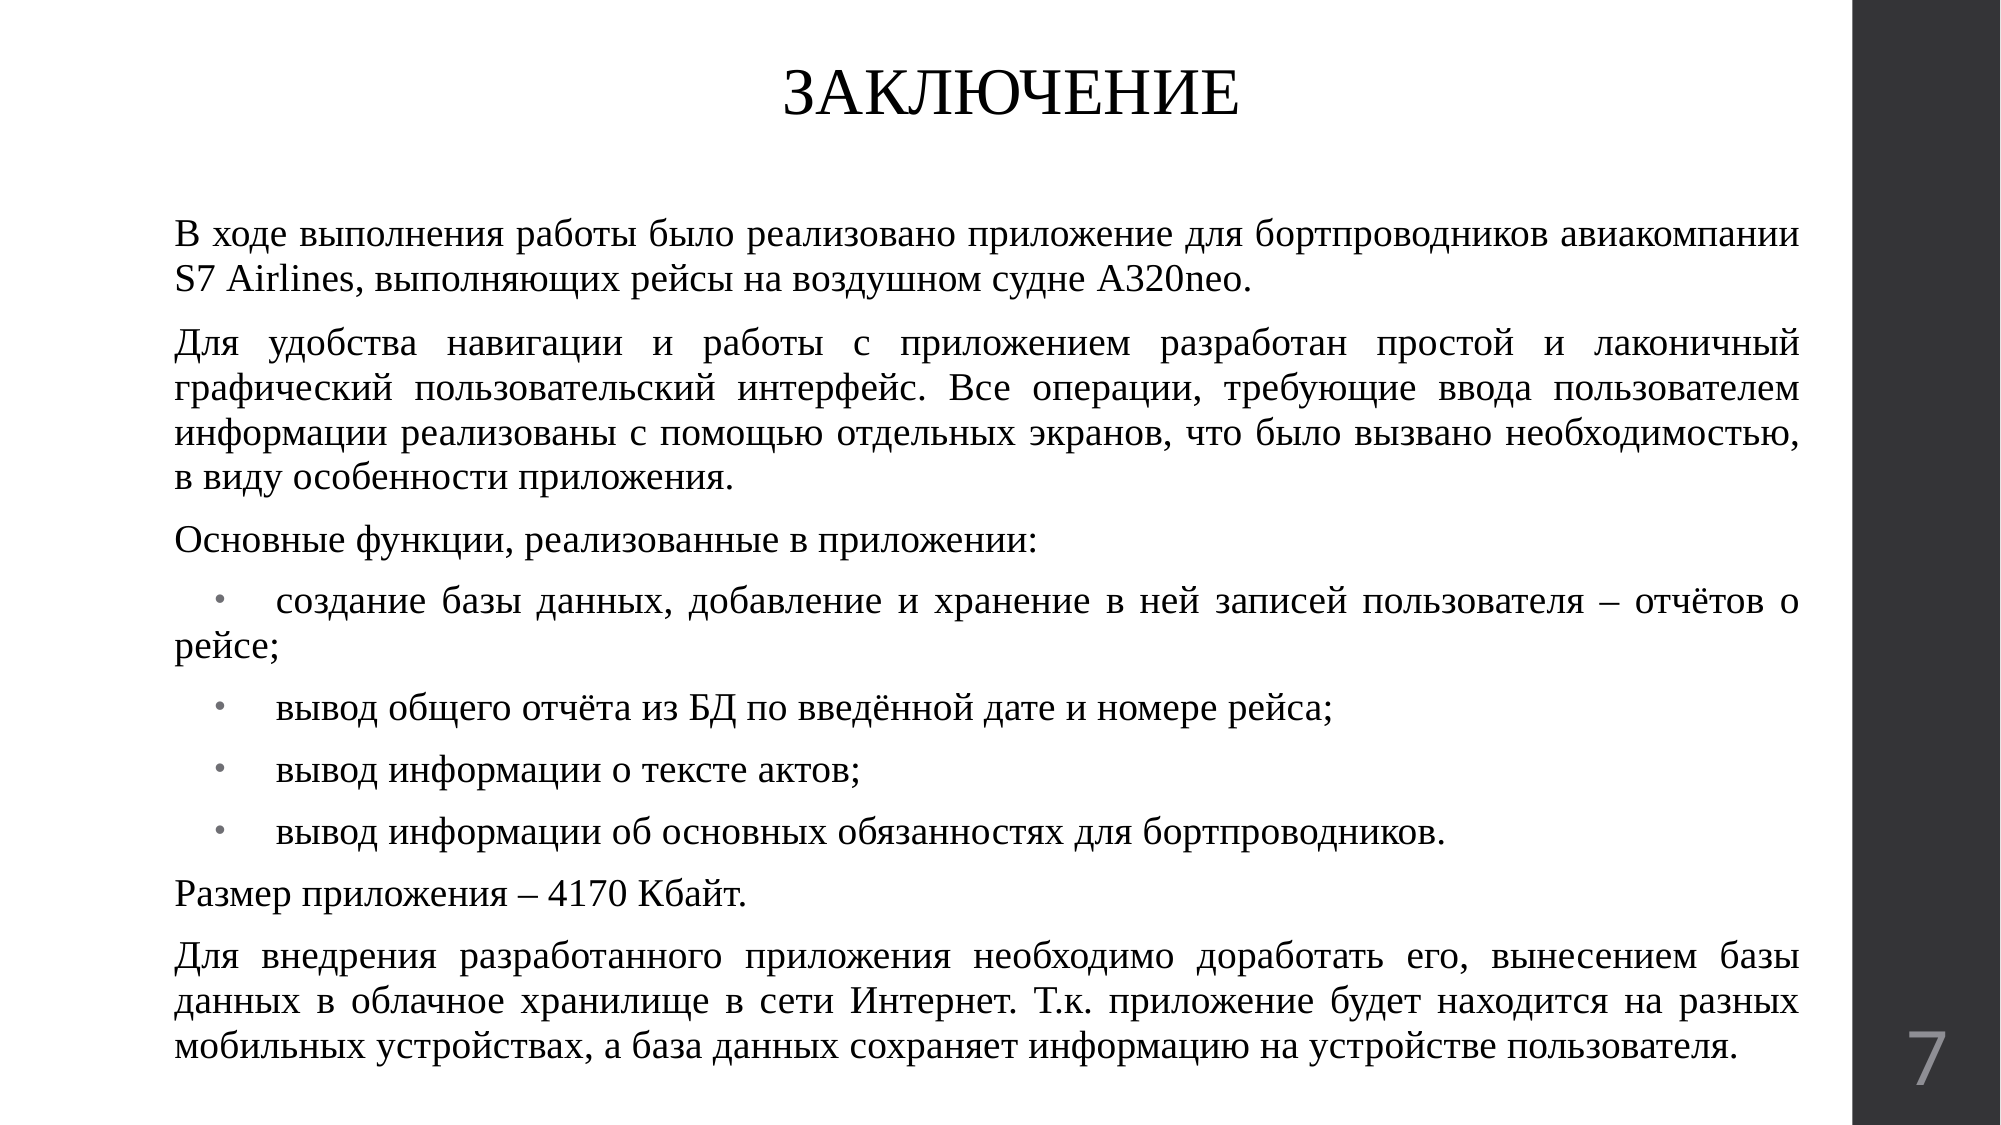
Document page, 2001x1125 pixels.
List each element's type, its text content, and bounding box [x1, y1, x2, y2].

text_box ЗАКЛЮЧЕНИЕ [767, 49, 1261, 128]
list В ходе выполнения работы было реализовано приложение для бортпроводников авиакомпании S7 Airlines, выполняющих рейсы на воздушном судне A320neo. Для удобства навигации и работы с приложением разработан простой и лаконичный графический пользовательский интерфейс. Все операции, требующие ввода пользователем информации реализованы с помощью отдельных экранов, что было вызвано необходимостью, в виду особенности приложения. Основные функции, реализованные в приложении: создание базы данных, добавление и хранение в ней записей пользователя – отчётов о рейсе; вывод общего отчёта из БД по введённой дате и номере рейса; вывод информации о тексте актов; вывод информации об основных обязанностях для бортпроводников. Размер приложения – 4170 Кбайт. Для внедрения разработанного приложения необходимо доработать его, вынесением базы данных в облачное хранилище в сети Интернет. Т.к. приложение будет находится на разных мобильных устройствах, а база данных сохраняет информацию на устройстве пользователя. [127, 202, 1817, 1081]
slide_number 7 [1852, 1012, 2000, 1110]
